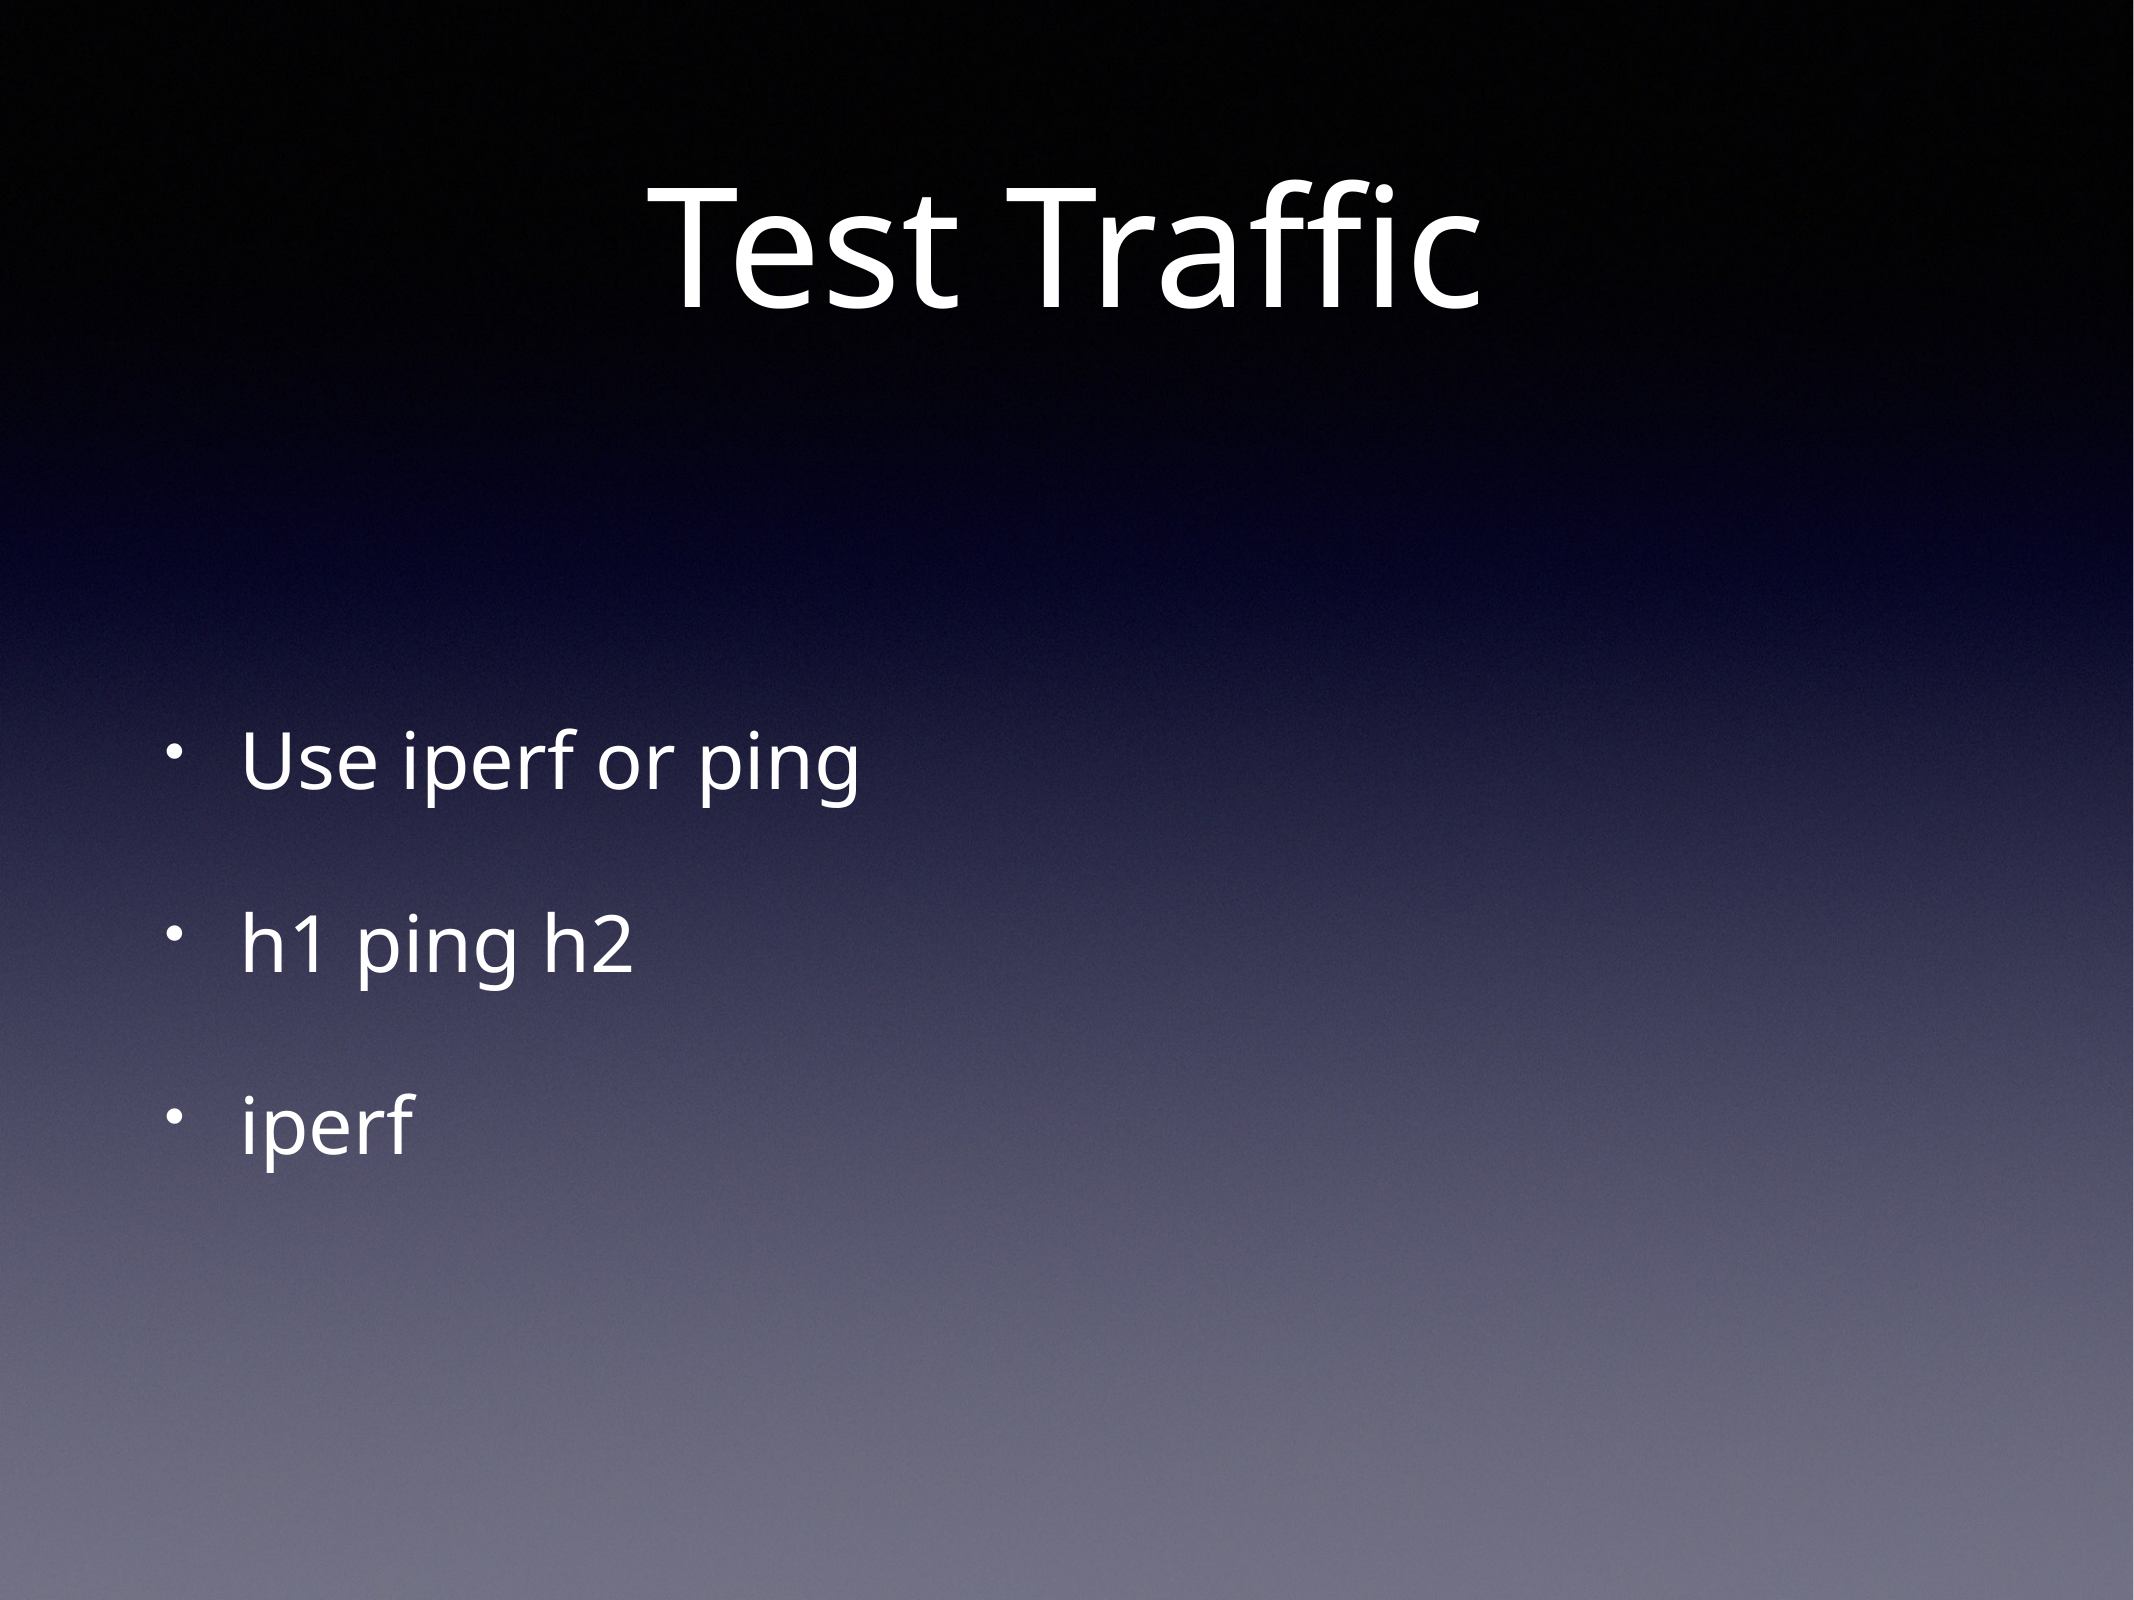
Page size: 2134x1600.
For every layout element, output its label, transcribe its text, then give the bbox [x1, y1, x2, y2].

picture [0, 0, 2134, 1600]
title Test Traffic [155, 66, 1978, 416]
list Use iperf or ping h1 ping h2 iperf [155, 424, 1978, 1457]
